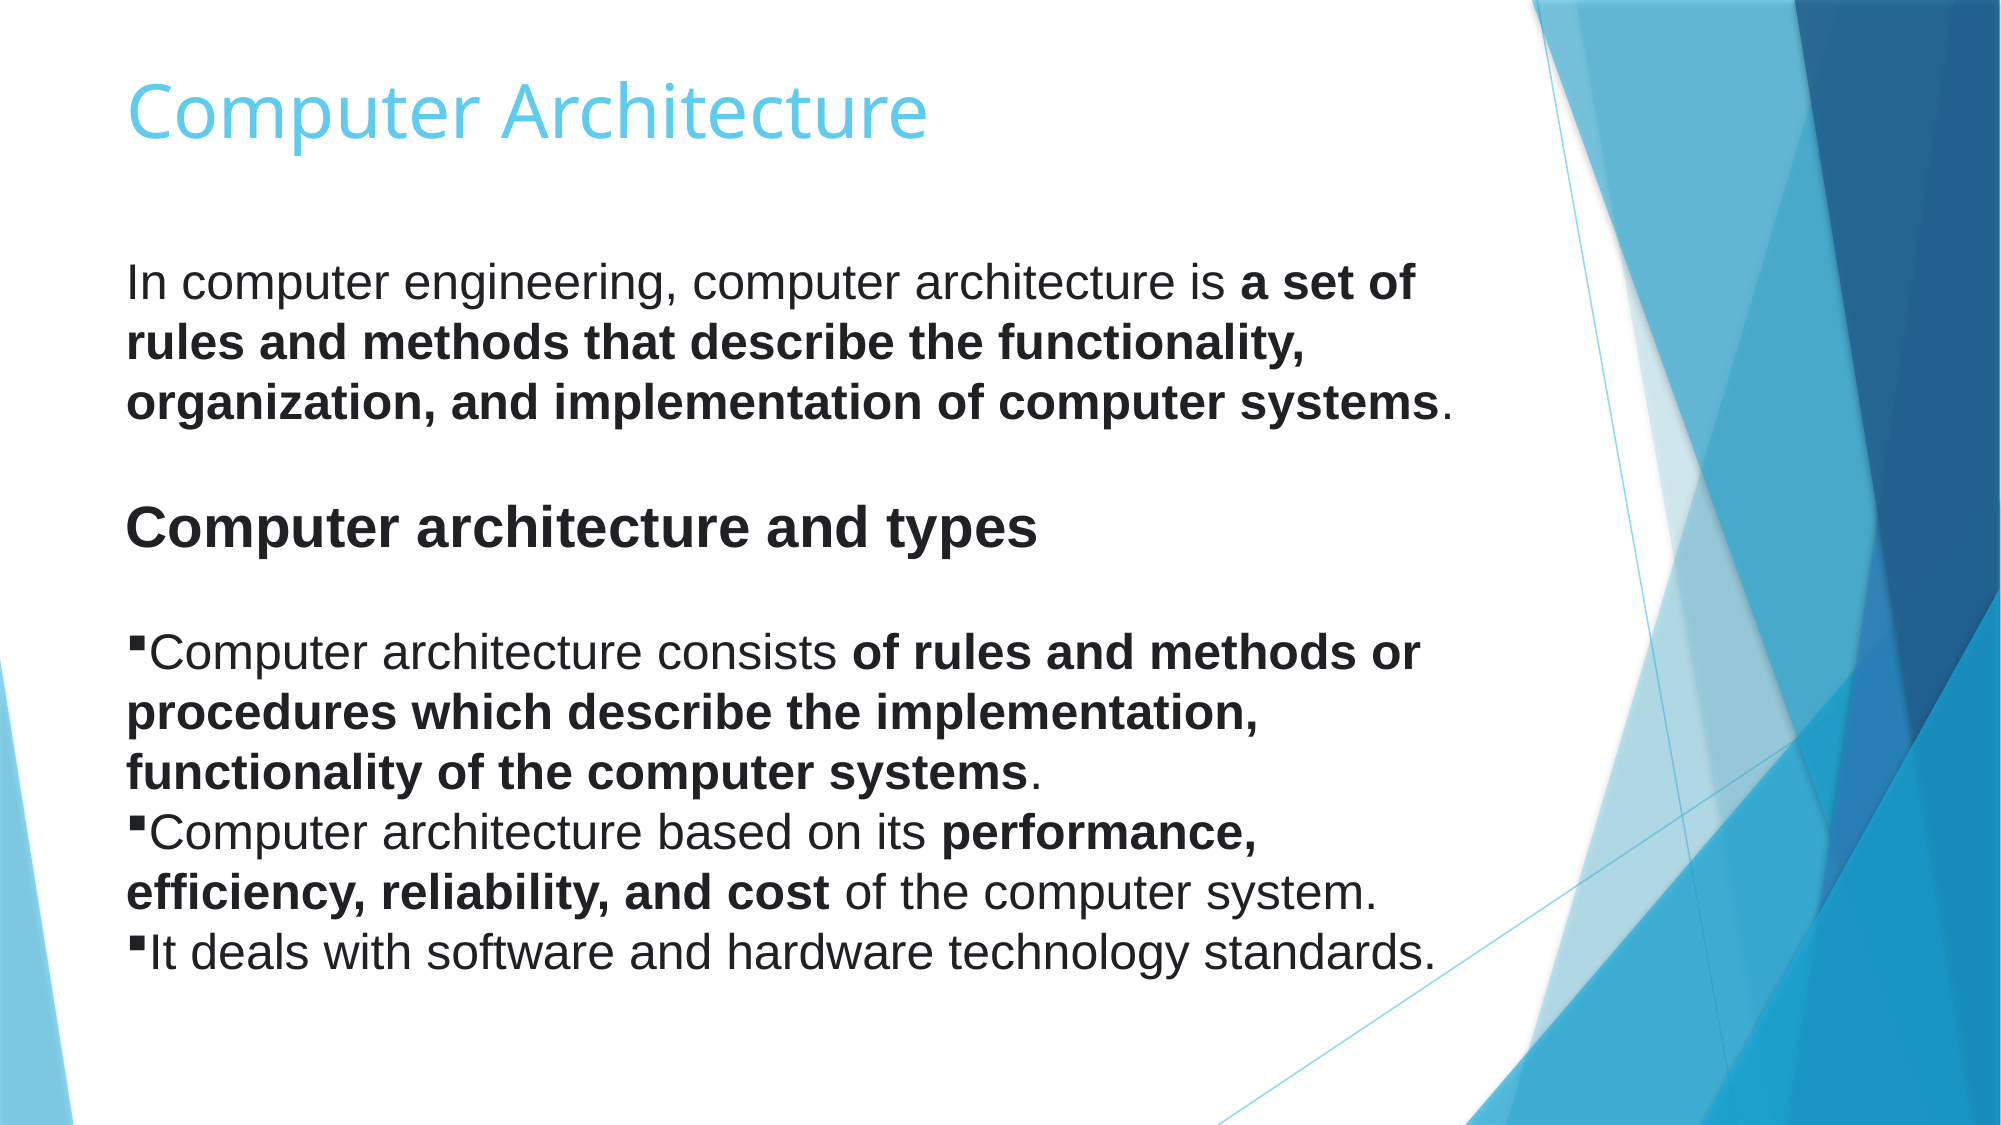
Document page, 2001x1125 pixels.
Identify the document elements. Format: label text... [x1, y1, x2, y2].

title Computer Architecture [111, 55, 1522, 189]
text_box In computer engineering, computer architecture is a set of rules and methods that describe the functionality, organization, and implementation of computer systems. Computer architecture and types Computer architecture consists of rules and methods or procedures which describe the implementation, functionality of the computer systems. Computer architecture based on its performance, efficiency, reliability, and cost of the computer system. It deals with software and hardware technology standards. [111, 242, 1498, 1032]
